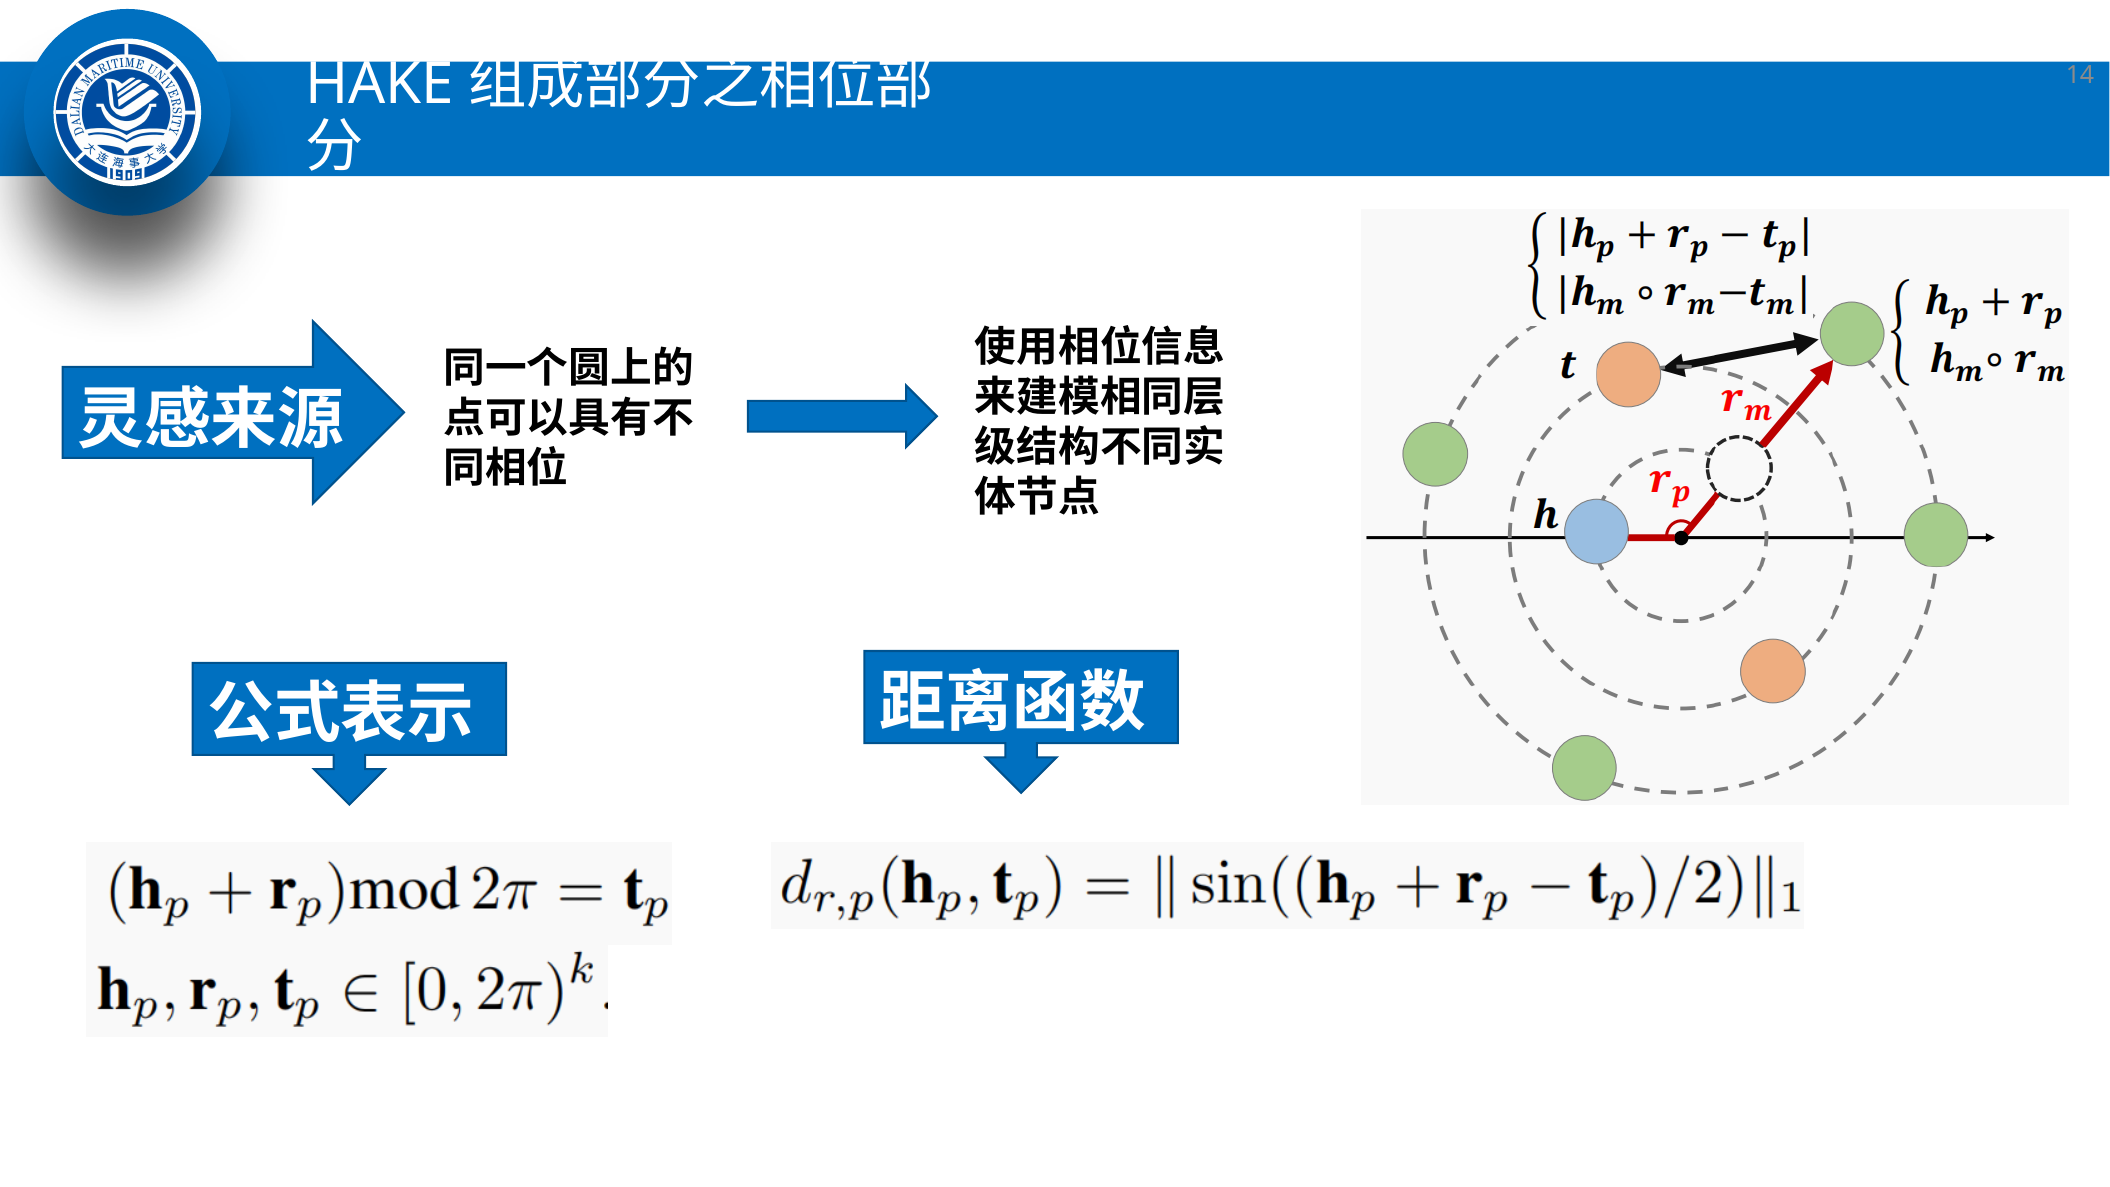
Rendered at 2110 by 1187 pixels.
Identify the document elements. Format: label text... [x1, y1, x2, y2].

text_box 灵感来源 [62, 368, 411, 464]
text_box 使用相位信息来建模相同层级结构不同实体节点 [960, 312, 1274, 528]
text_box 公式表示 [192, 662, 505, 758]
picture [50, 38, 201, 186]
slide_number 14 [2006, 43, 2110, 108]
text_box [311, 464, 354, 506]
text_box 距离函数 [864, 650, 1208, 746]
text_box [311, 758, 388, 807]
text_box [263, 73, 996, 179]
picture [771, 842, 1804, 930]
picture [86, 842, 672, 1037]
text_box [61, 318, 362, 459]
picture [1361, 209, 2069, 805]
text_box [191, 661, 508, 756]
text_box 同一个圆上的点可以具有不同相位 [428, 333, 727, 499]
text_box [746, 382, 939, 450]
text_box [983, 746, 1060, 795]
